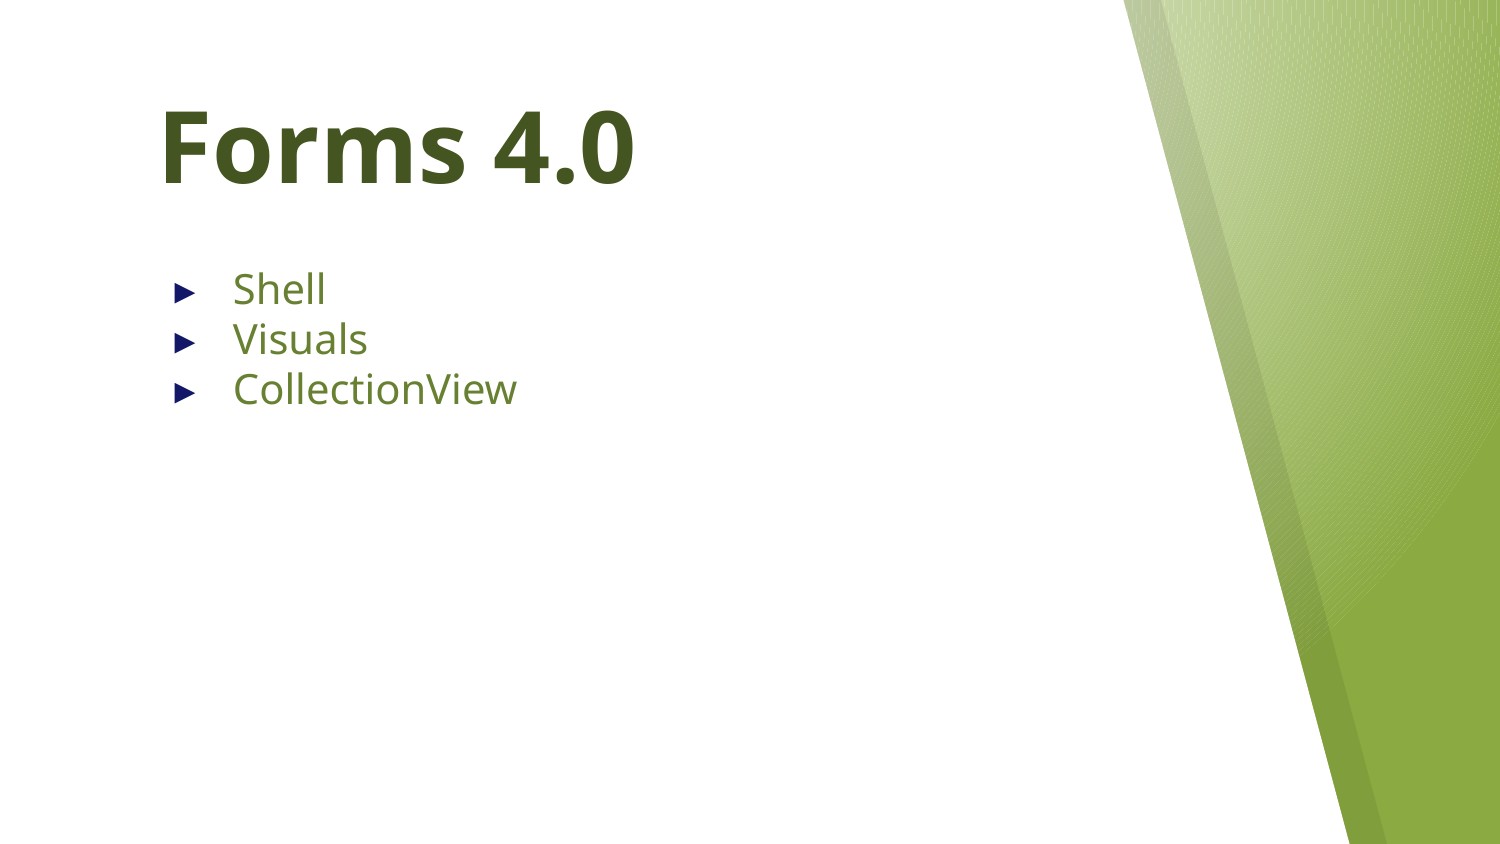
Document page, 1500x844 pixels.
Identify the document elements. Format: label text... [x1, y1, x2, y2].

title Forms 4.0 [142, 138, 1017, 219]
list Shell Visuals CollectionView [142, 247, 1017, 618]
